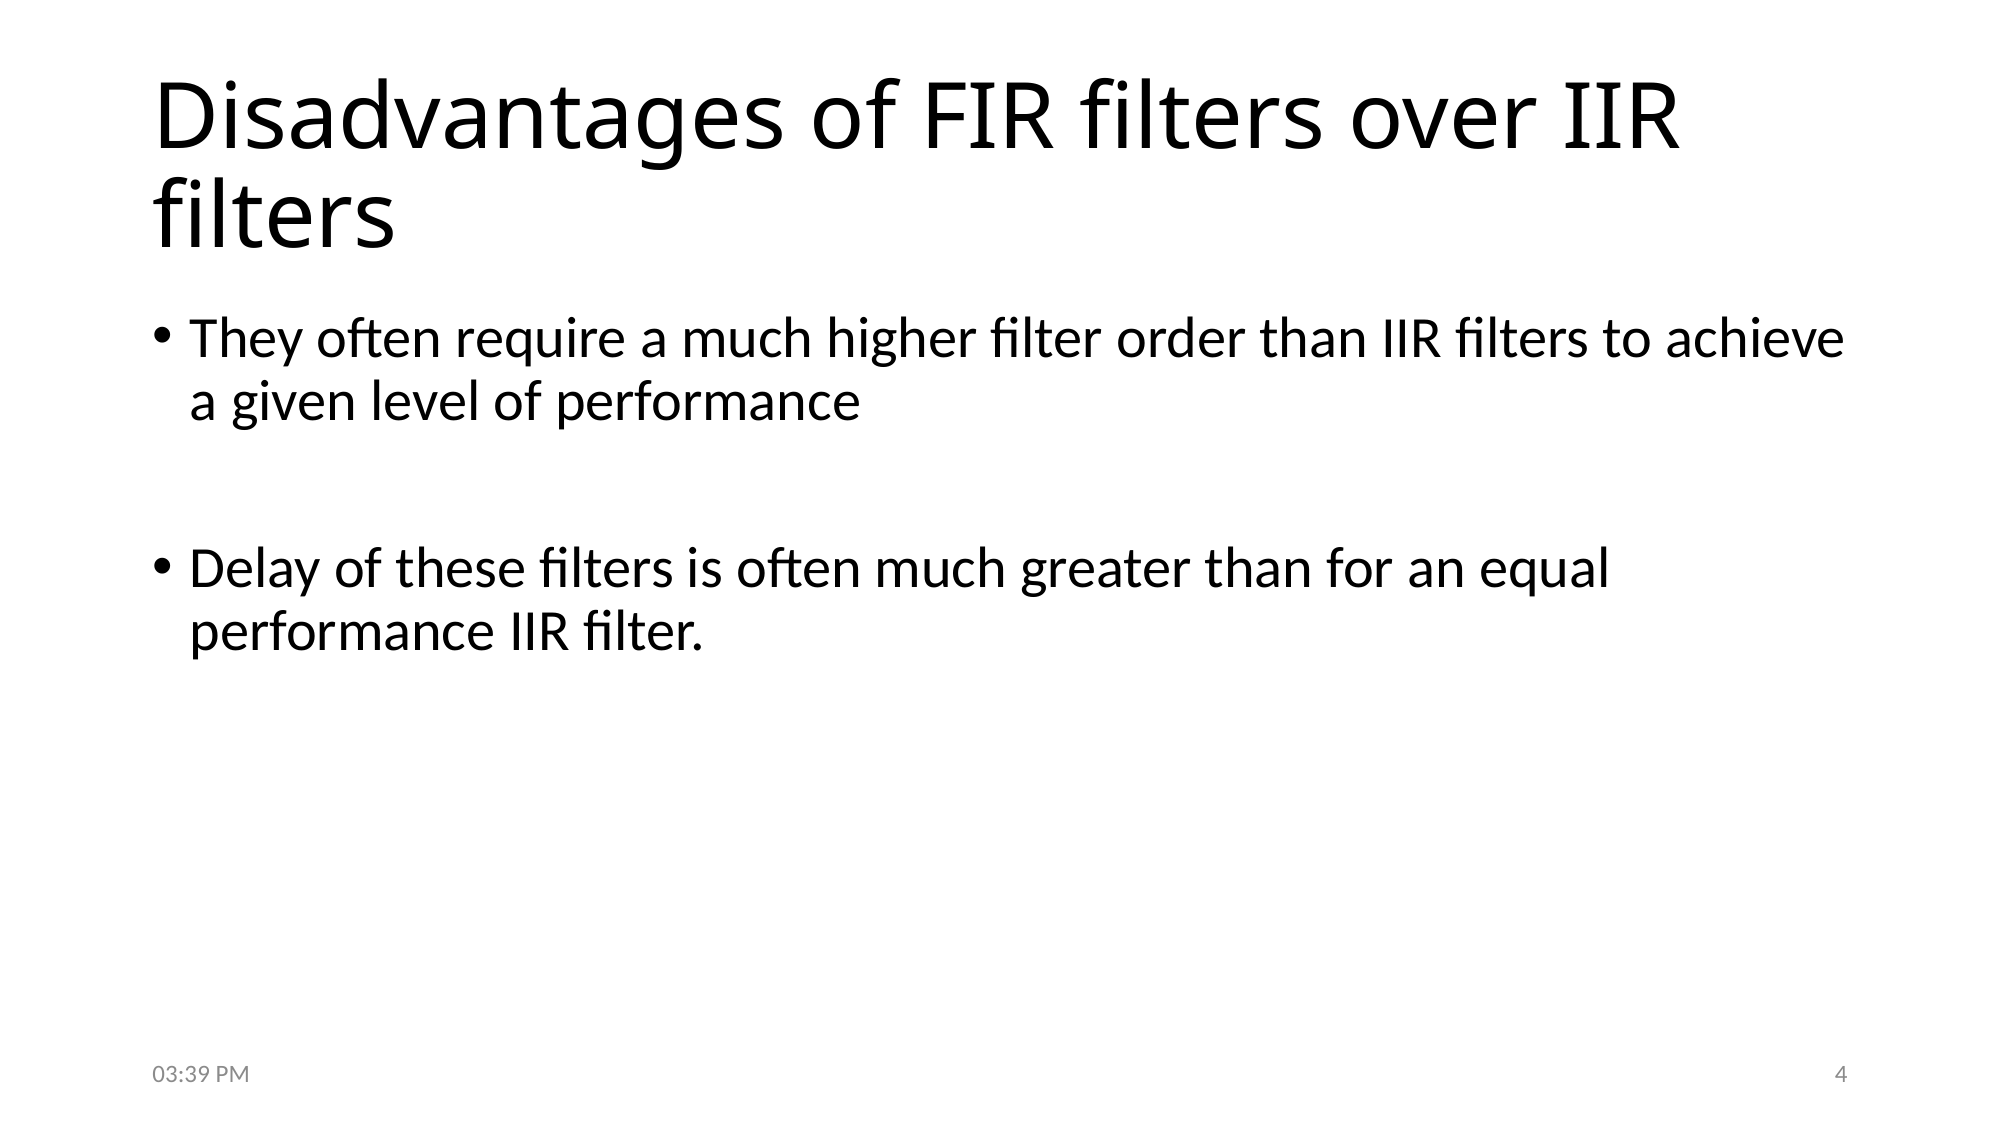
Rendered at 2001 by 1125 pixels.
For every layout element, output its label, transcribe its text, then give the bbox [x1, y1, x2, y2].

list They often require a much higher filter order than IIR filters to achieve a given level of performance Delay of these filters is often much greater than for an equal performance IIR filter. [137, 299, 1863, 1014]
title Disadvantages of FIR filters over IIR filters [137, 59, 1863, 278]
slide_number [137, 1042, 588, 1103]
slide_number 4 [1412, 1042, 1863, 1103]
